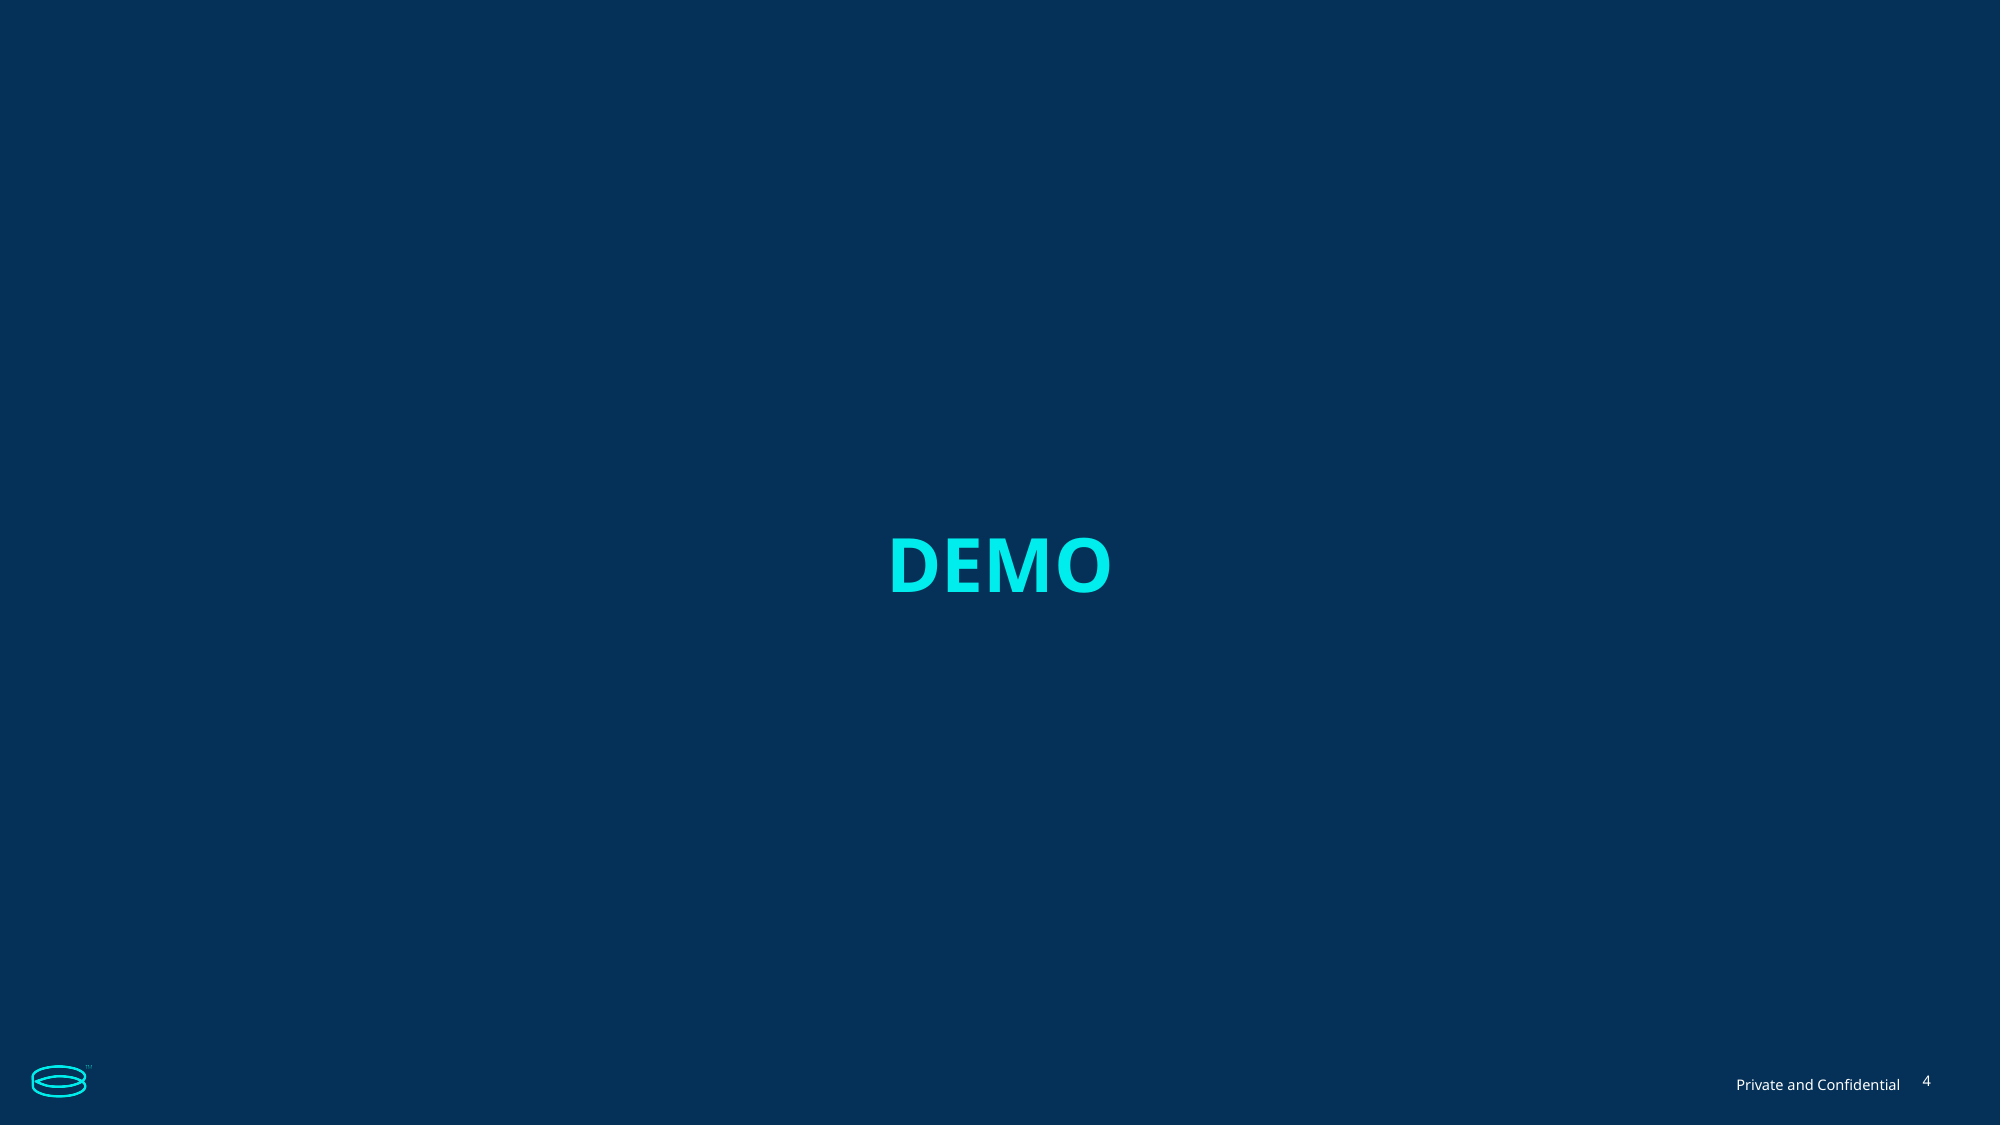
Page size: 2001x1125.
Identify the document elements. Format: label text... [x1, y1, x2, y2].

title DEMO [109, 517, 1891, 608]
picture [31, 1065, 92, 1098]
